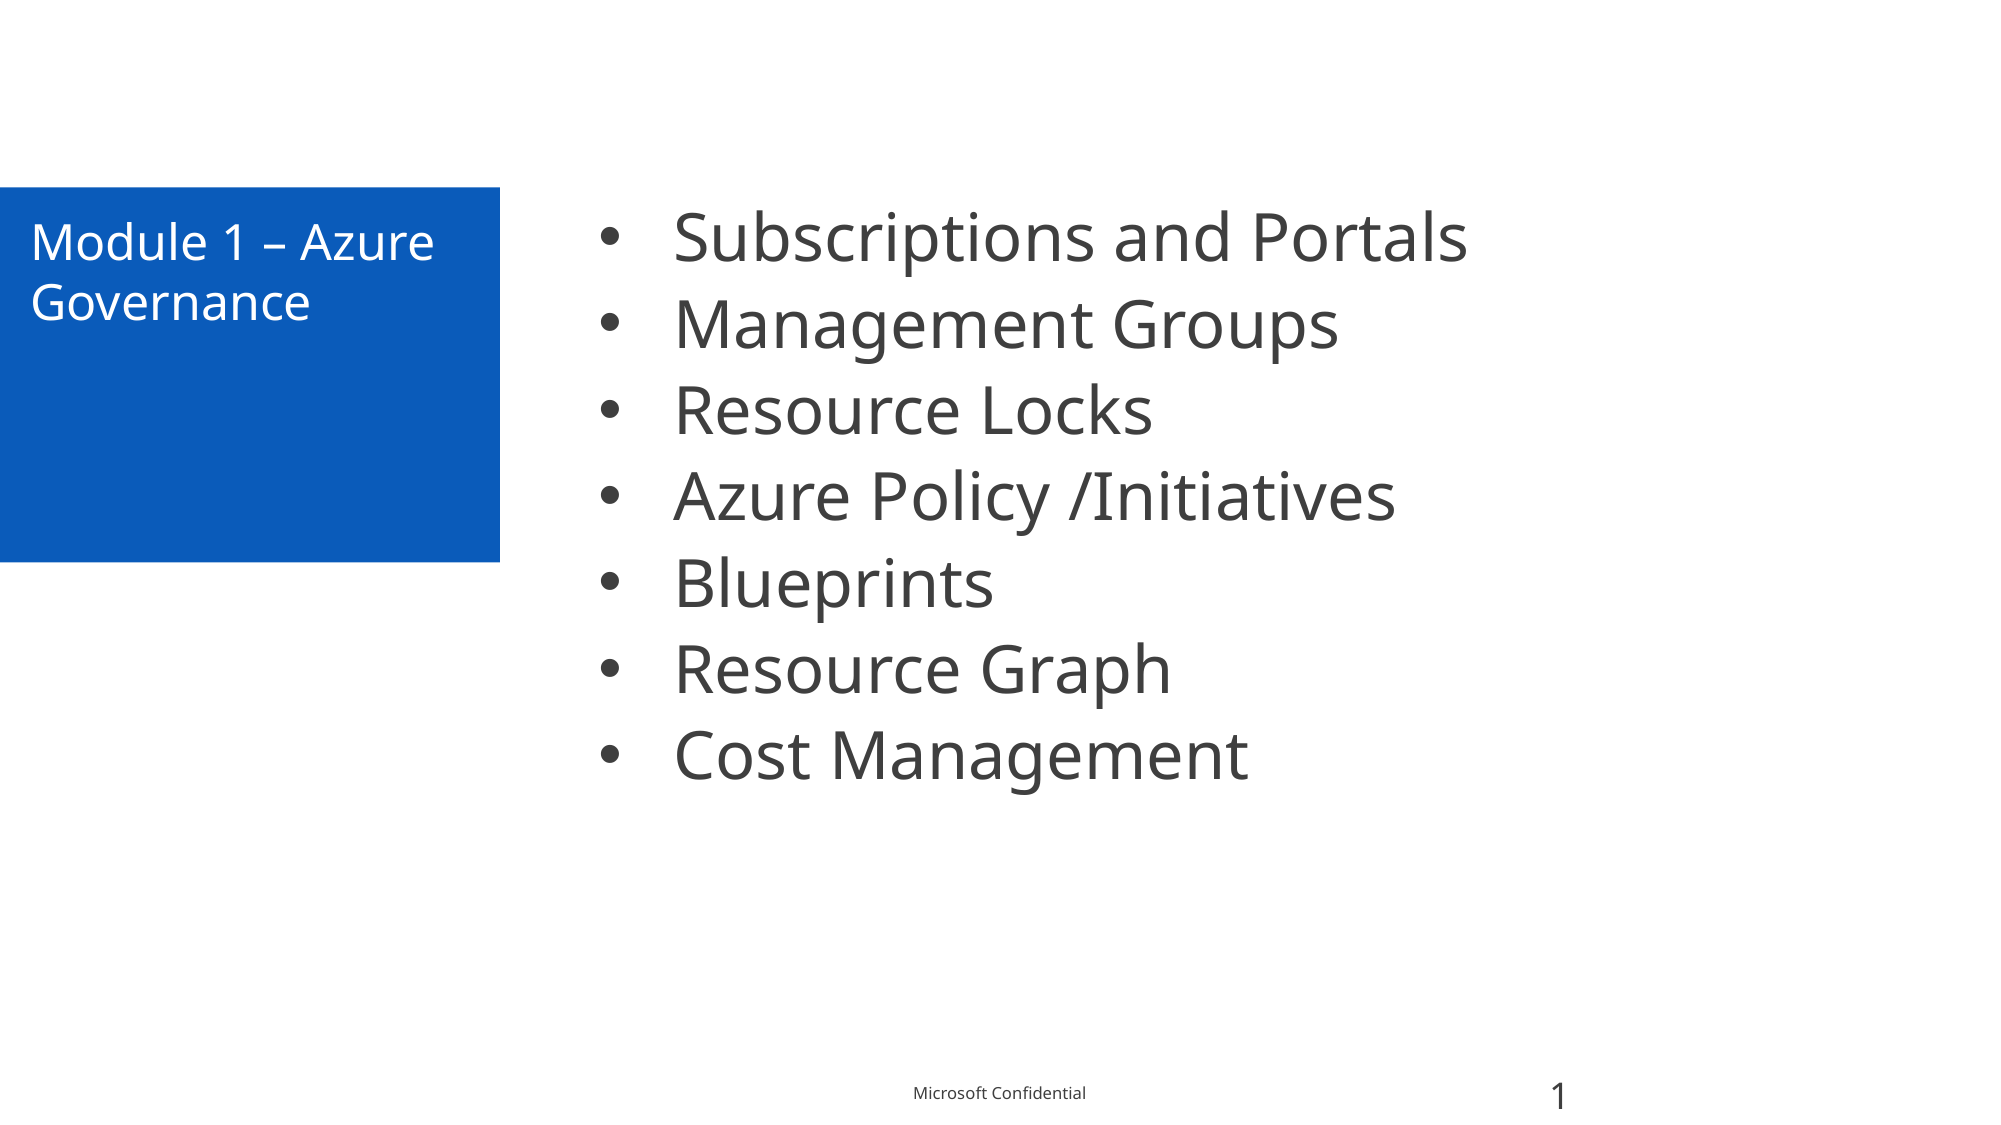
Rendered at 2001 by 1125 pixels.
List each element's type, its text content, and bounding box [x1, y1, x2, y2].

slide_number 1 [1534, 1065, 2000, 1125]
list Subscriptions and Portals Management Groups Resource Locks Azure Policy /Initiatives Blueprints Resource Graph Cost Management [583, 187, 1900, 1000]
title Module 1 – Azure Governance [0, 187, 500, 563]
